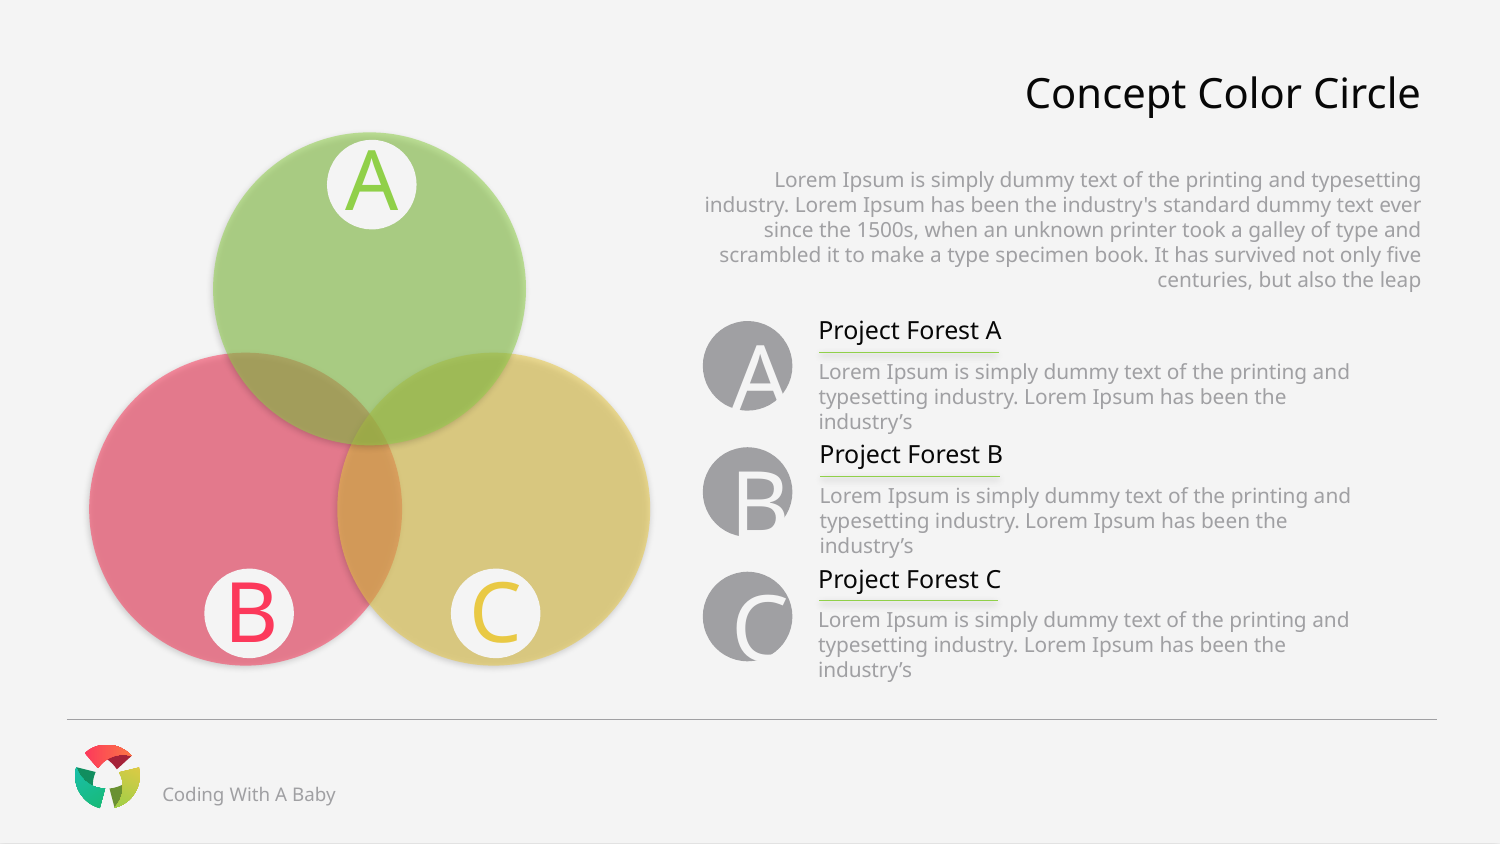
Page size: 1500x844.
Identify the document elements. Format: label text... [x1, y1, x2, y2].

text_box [88, 132, 651, 666]
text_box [450, 551, 541, 669]
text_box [702, 311, 807, 438]
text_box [810, 544, 1373, 666]
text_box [702, 562, 806, 690]
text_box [204, 551, 295, 669]
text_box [803, 296, 1373, 418]
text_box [326, 119, 417, 236]
title Concept Color Circle [764, 46, 1436, 125]
text_box Lorem Ipsum is simply dummy text of the printing and typesetting industry. Lorem Ipsum has been the industry's standard dummy text ever since the 1500s, when an unknown printer took a galley of type and scrambled it to make a type specimen book. It has survived not only five centuries, but also the leap [675, 159, 1437, 300]
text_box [810, 420, 1374, 542]
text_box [702, 438, 806, 562]
